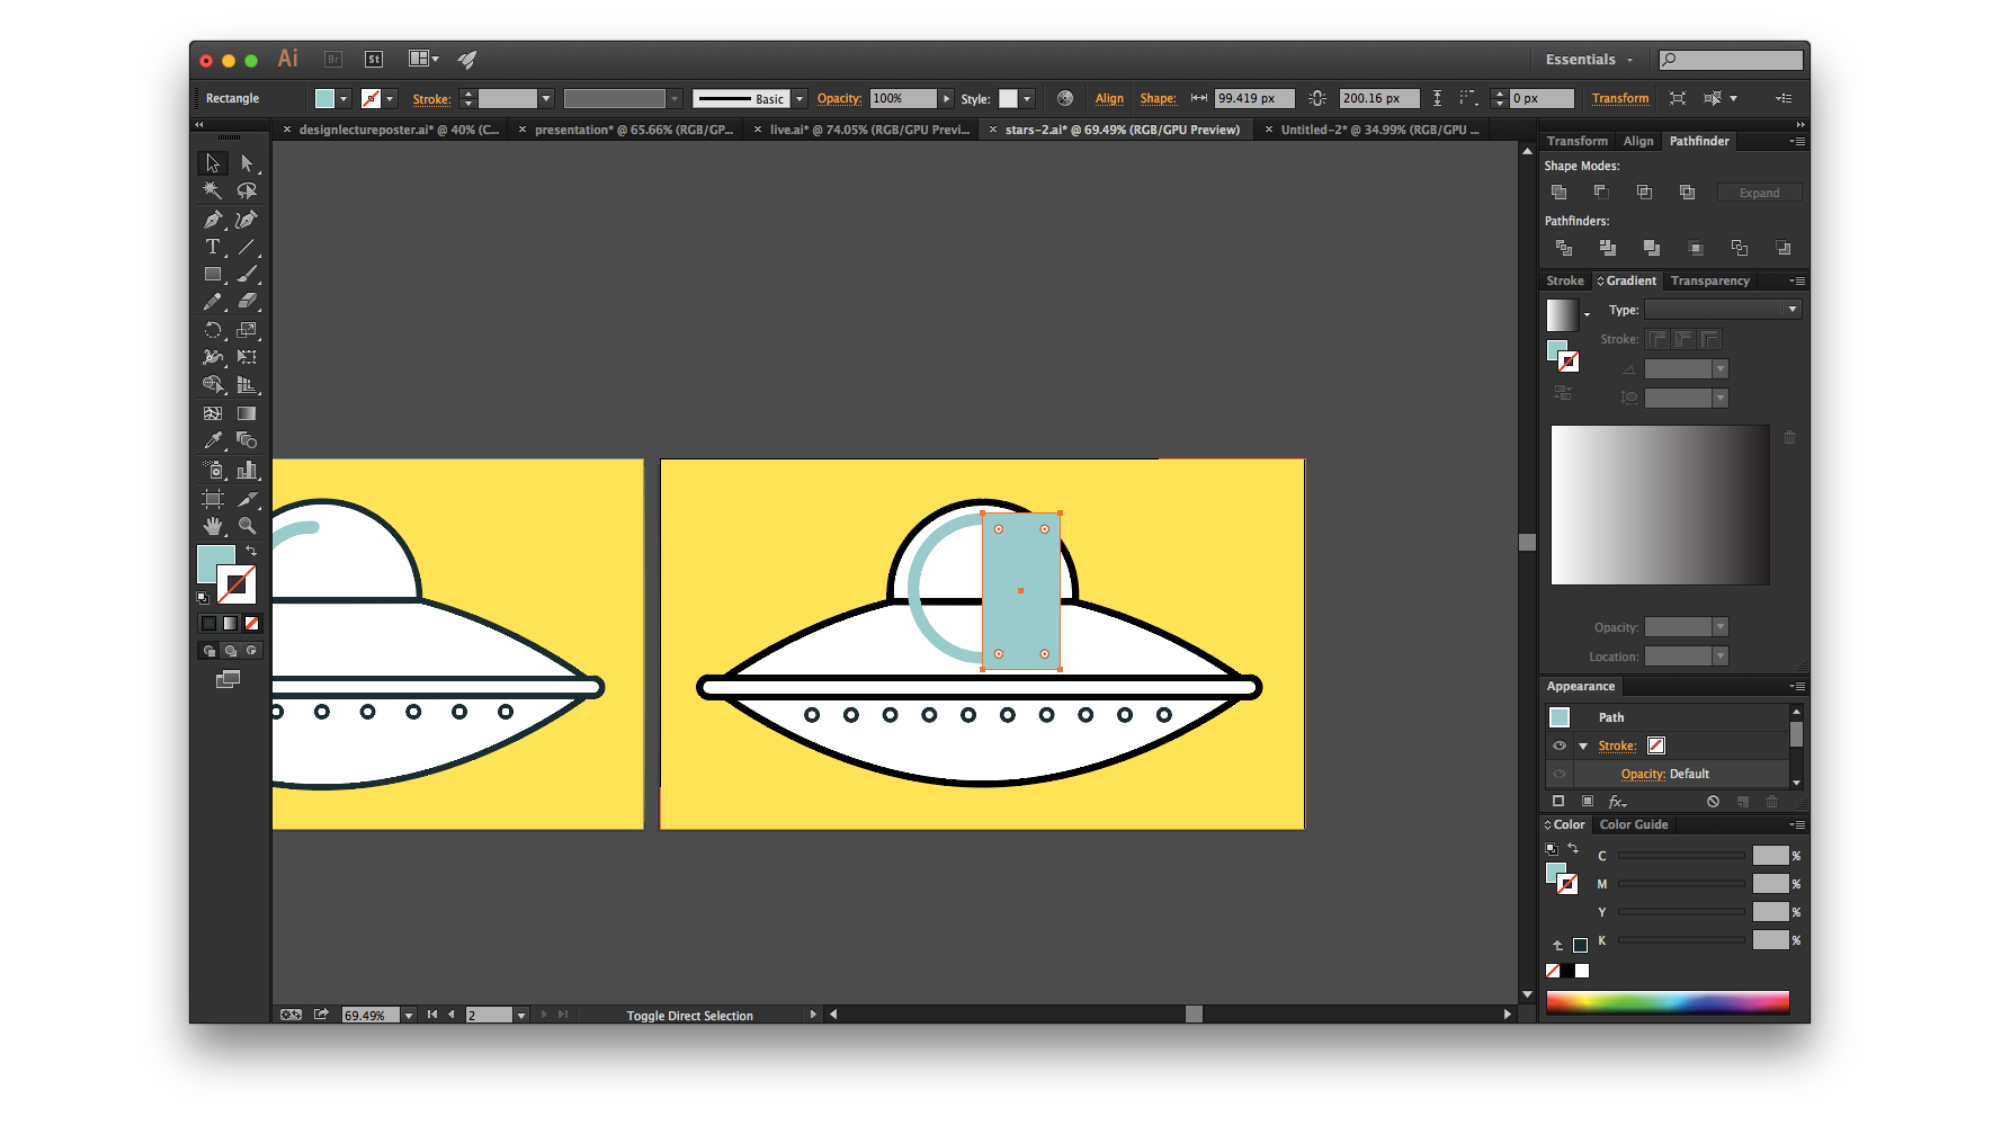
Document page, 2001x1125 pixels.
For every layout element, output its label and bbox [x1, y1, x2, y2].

picture [115, 0, 1885, 1125]
